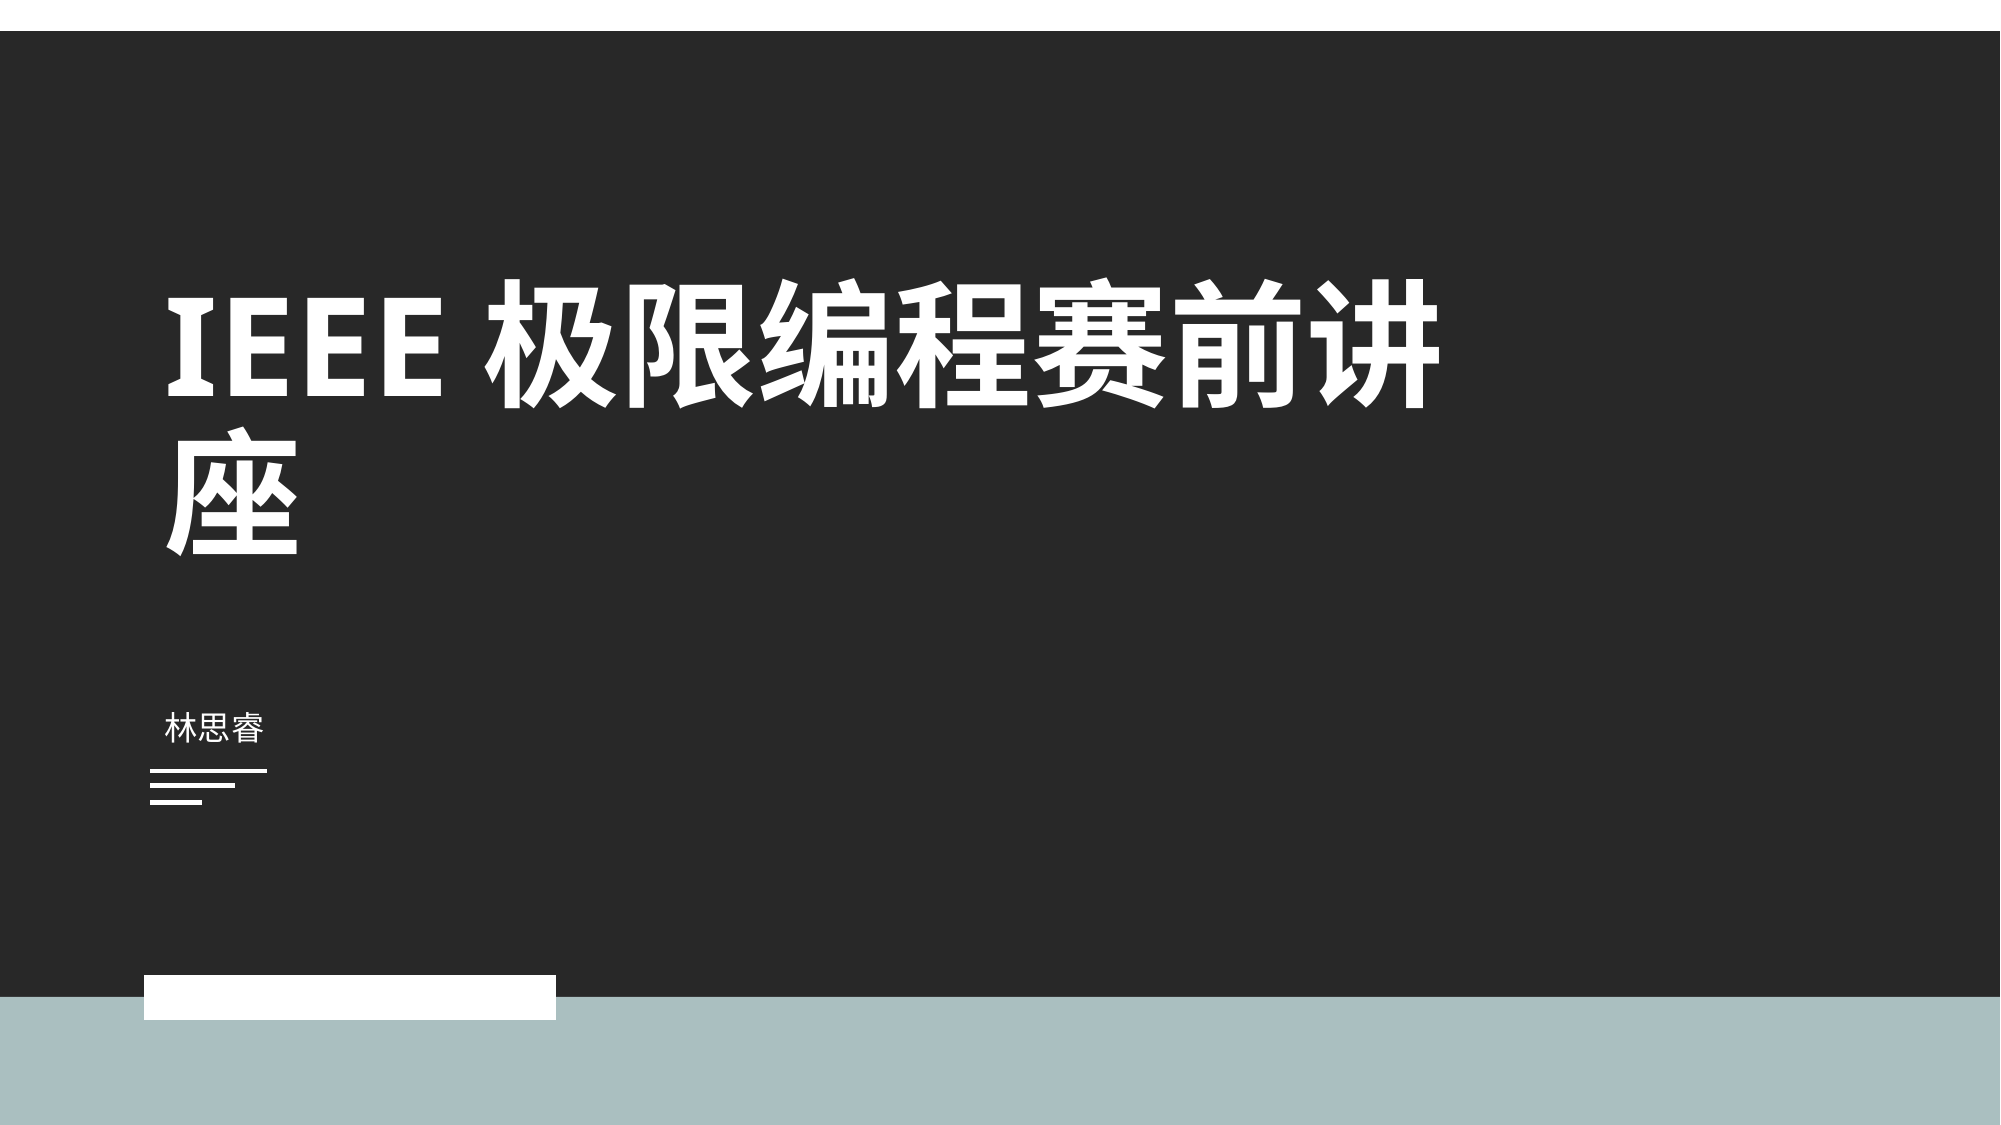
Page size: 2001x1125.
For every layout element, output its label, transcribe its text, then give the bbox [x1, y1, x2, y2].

list IEEE极限编程赛前讲座 [150, 270, 1597, 586]
list 林思睿 [150, 703, 1155, 756]
